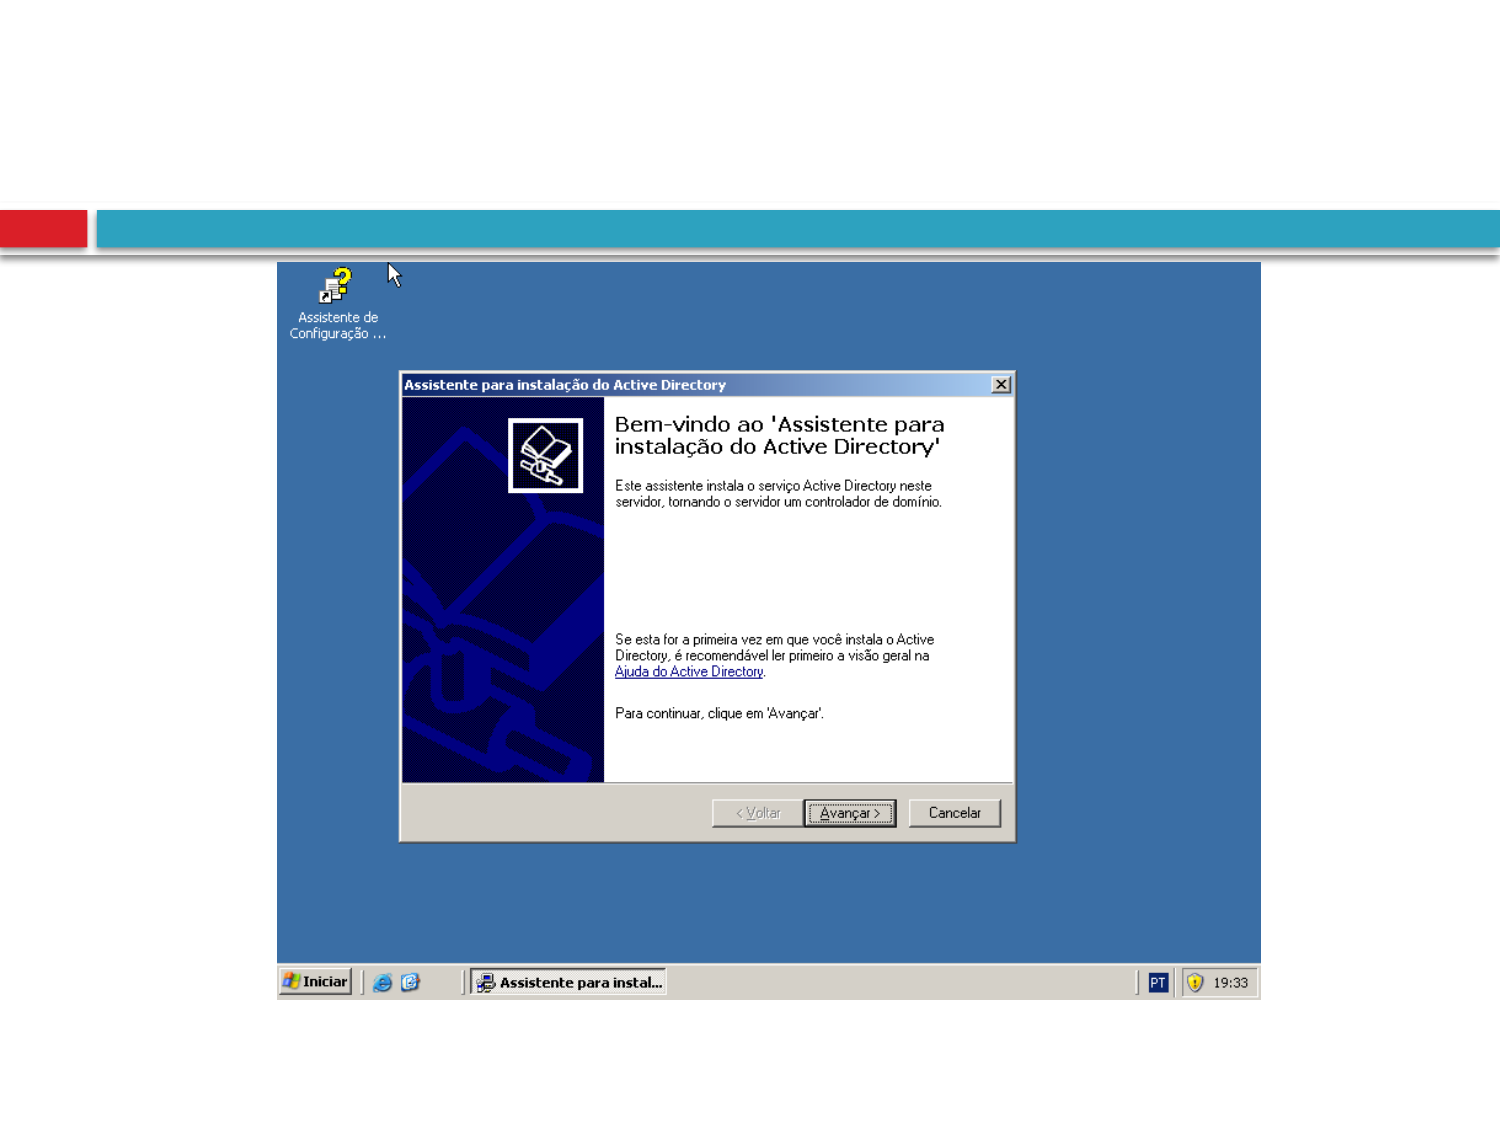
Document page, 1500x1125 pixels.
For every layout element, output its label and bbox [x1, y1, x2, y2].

list [277, 262, 1262, 1001]
